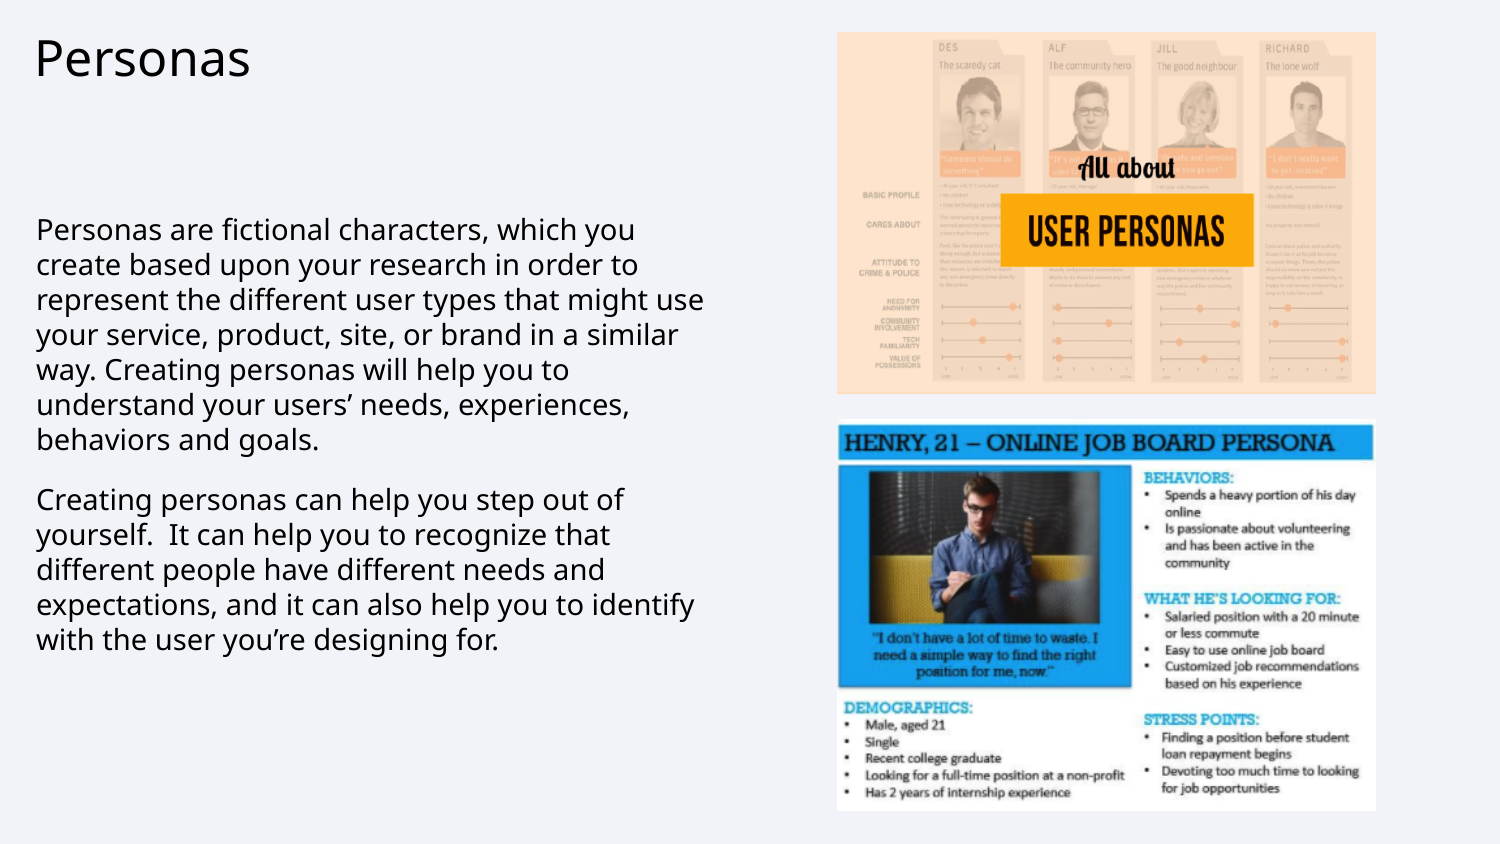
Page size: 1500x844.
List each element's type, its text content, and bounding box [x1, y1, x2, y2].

list Personas are fictional characters, which you create based upon your research in order to represent the different user types that might use your service, product, site, or brand in a similar way. Creating personas will help you to understand your users’ needs, experiences, behaviors and goals. Creating personas can help you step out of yourself. It can help you to recognize that different people have different needs and expectations, and it can also help you to identify with the user you’re designing for. [36, 211, 710, 738]
picture [837, 419, 1376, 811]
picture [837, 32, 1376, 395]
title Personas [34, 33, 714, 88]
